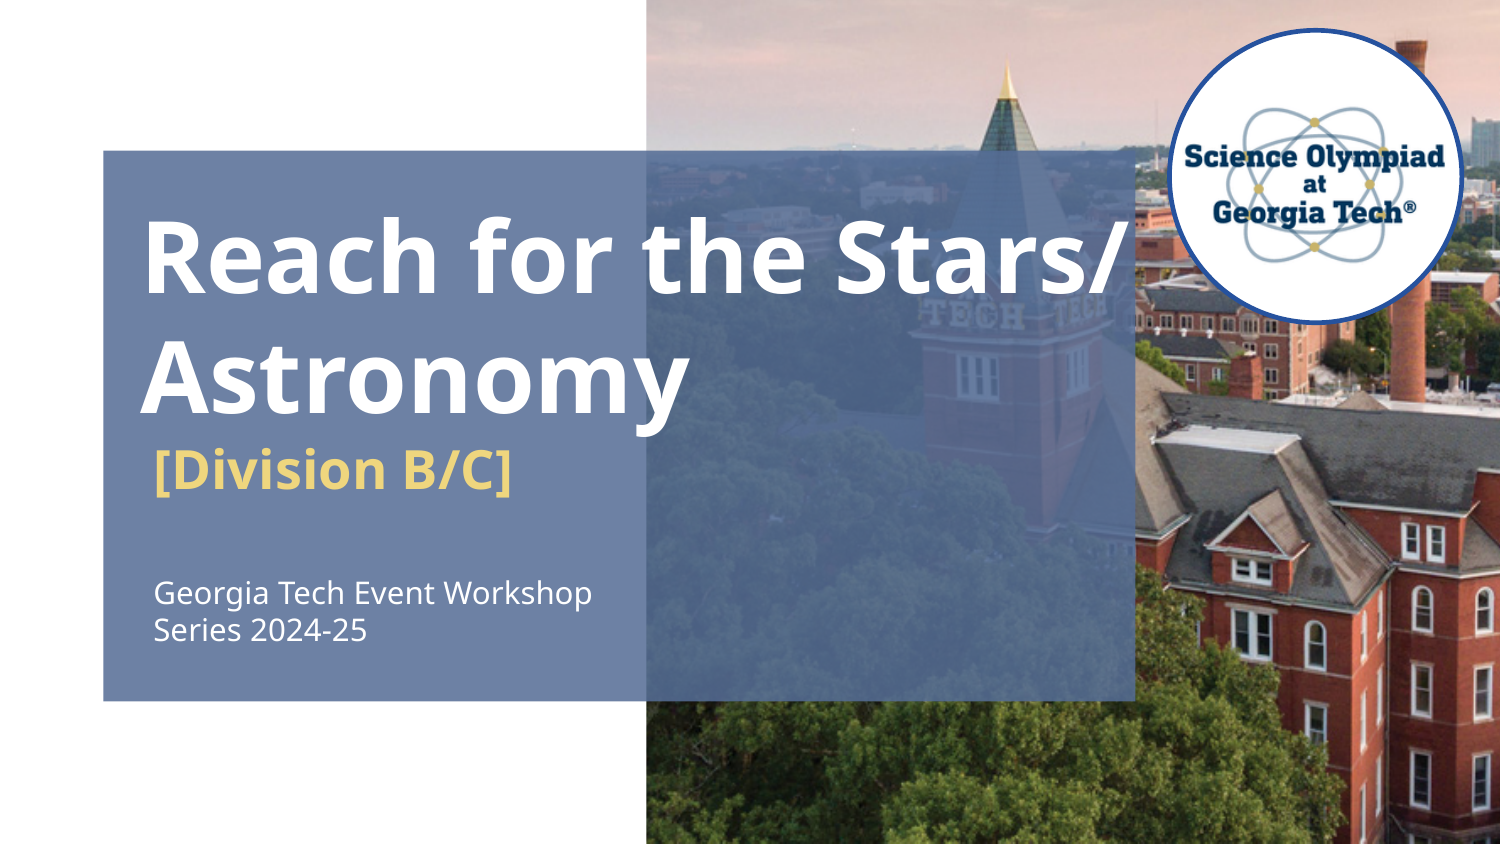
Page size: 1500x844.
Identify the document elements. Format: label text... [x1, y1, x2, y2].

title Reach for the Stars/ Astronomy [125, 178, 641, 449]
picture [646, 0, 1500, 844]
title [Division B/C] [138, 344, 641, 516]
subtitle Georgia Tech Event Workshop Series 2024-25 [138, 545, 641, 663]
text_box [103, 150, 641, 702]
